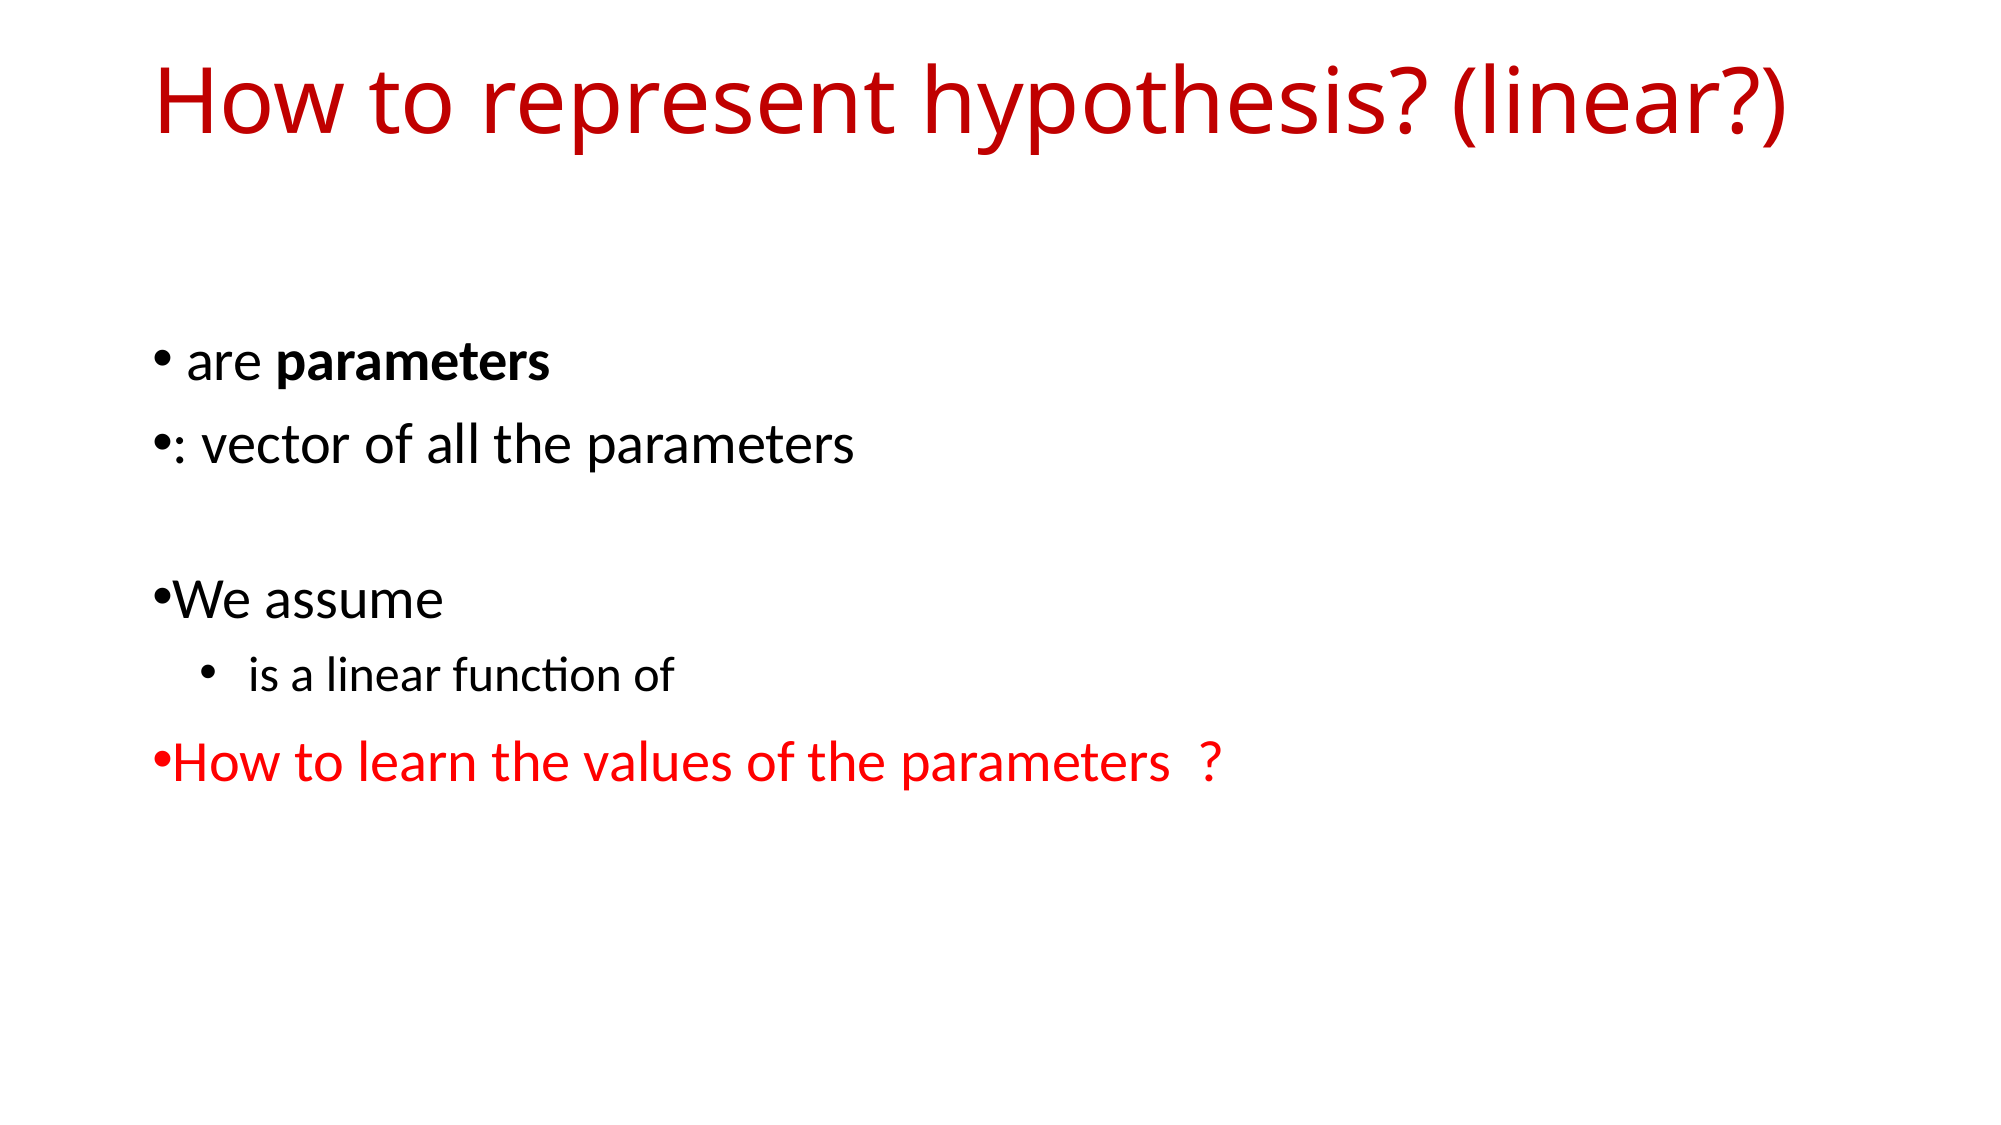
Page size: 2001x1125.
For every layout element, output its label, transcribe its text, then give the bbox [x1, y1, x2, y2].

title How to represent hypothesis? (linear?) [137, 33, 1863, 175]
